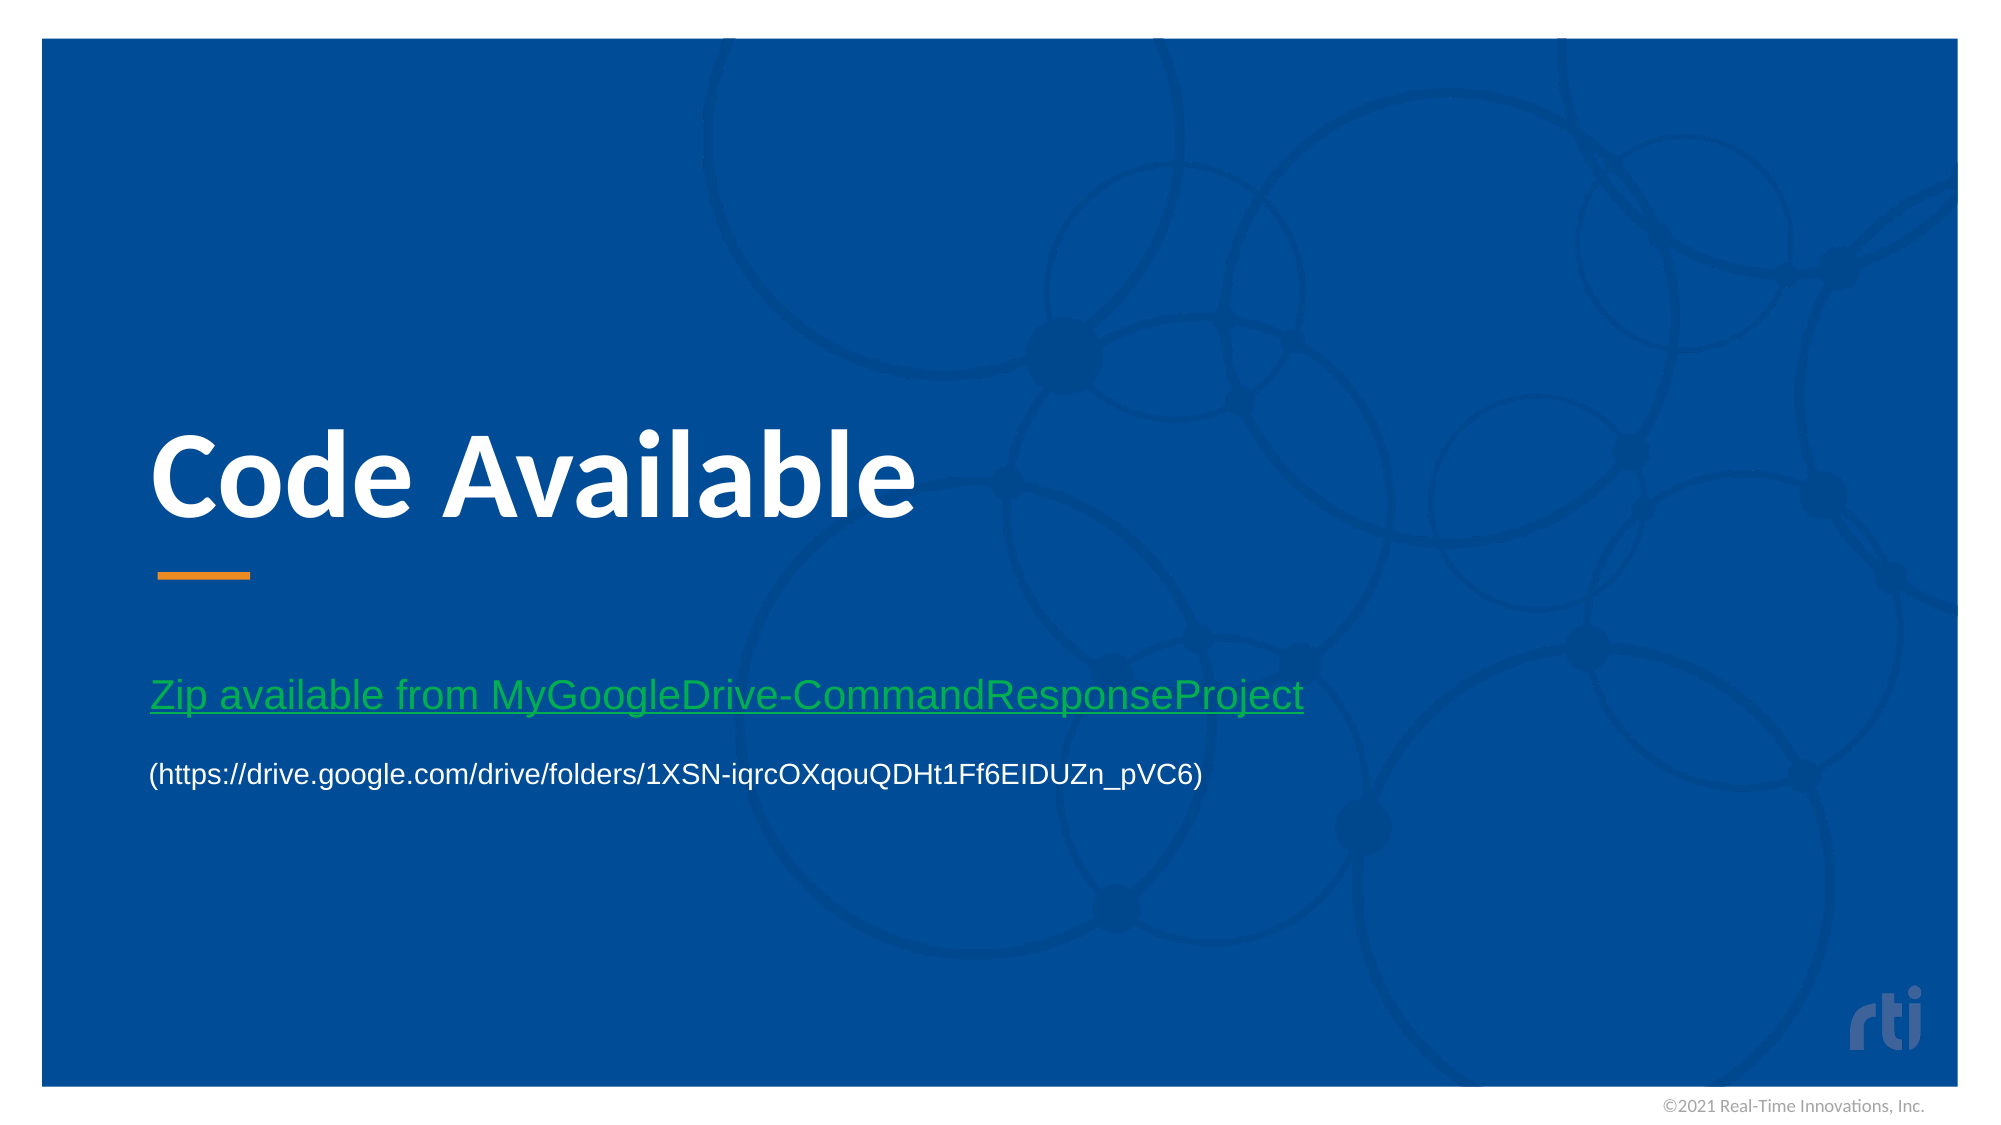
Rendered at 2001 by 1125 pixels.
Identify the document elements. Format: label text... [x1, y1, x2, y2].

text_box Zip available from MyGoogleDrive-CommandResponseProject [97, 666, 1564, 727]
picture [1850, 985, 1921, 1050]
footer ©2021 Real-Time Innovations, Inc. [1265, 1095, 1940, 1114]
text_box (https://drive.google.com/drive/folders/1XSN-iqrcOXqouQDHt1Ff6EIDUZn_pVC6) [133, 747, 1220, 798]
title Code Available [136, 251, 1920, 552]
